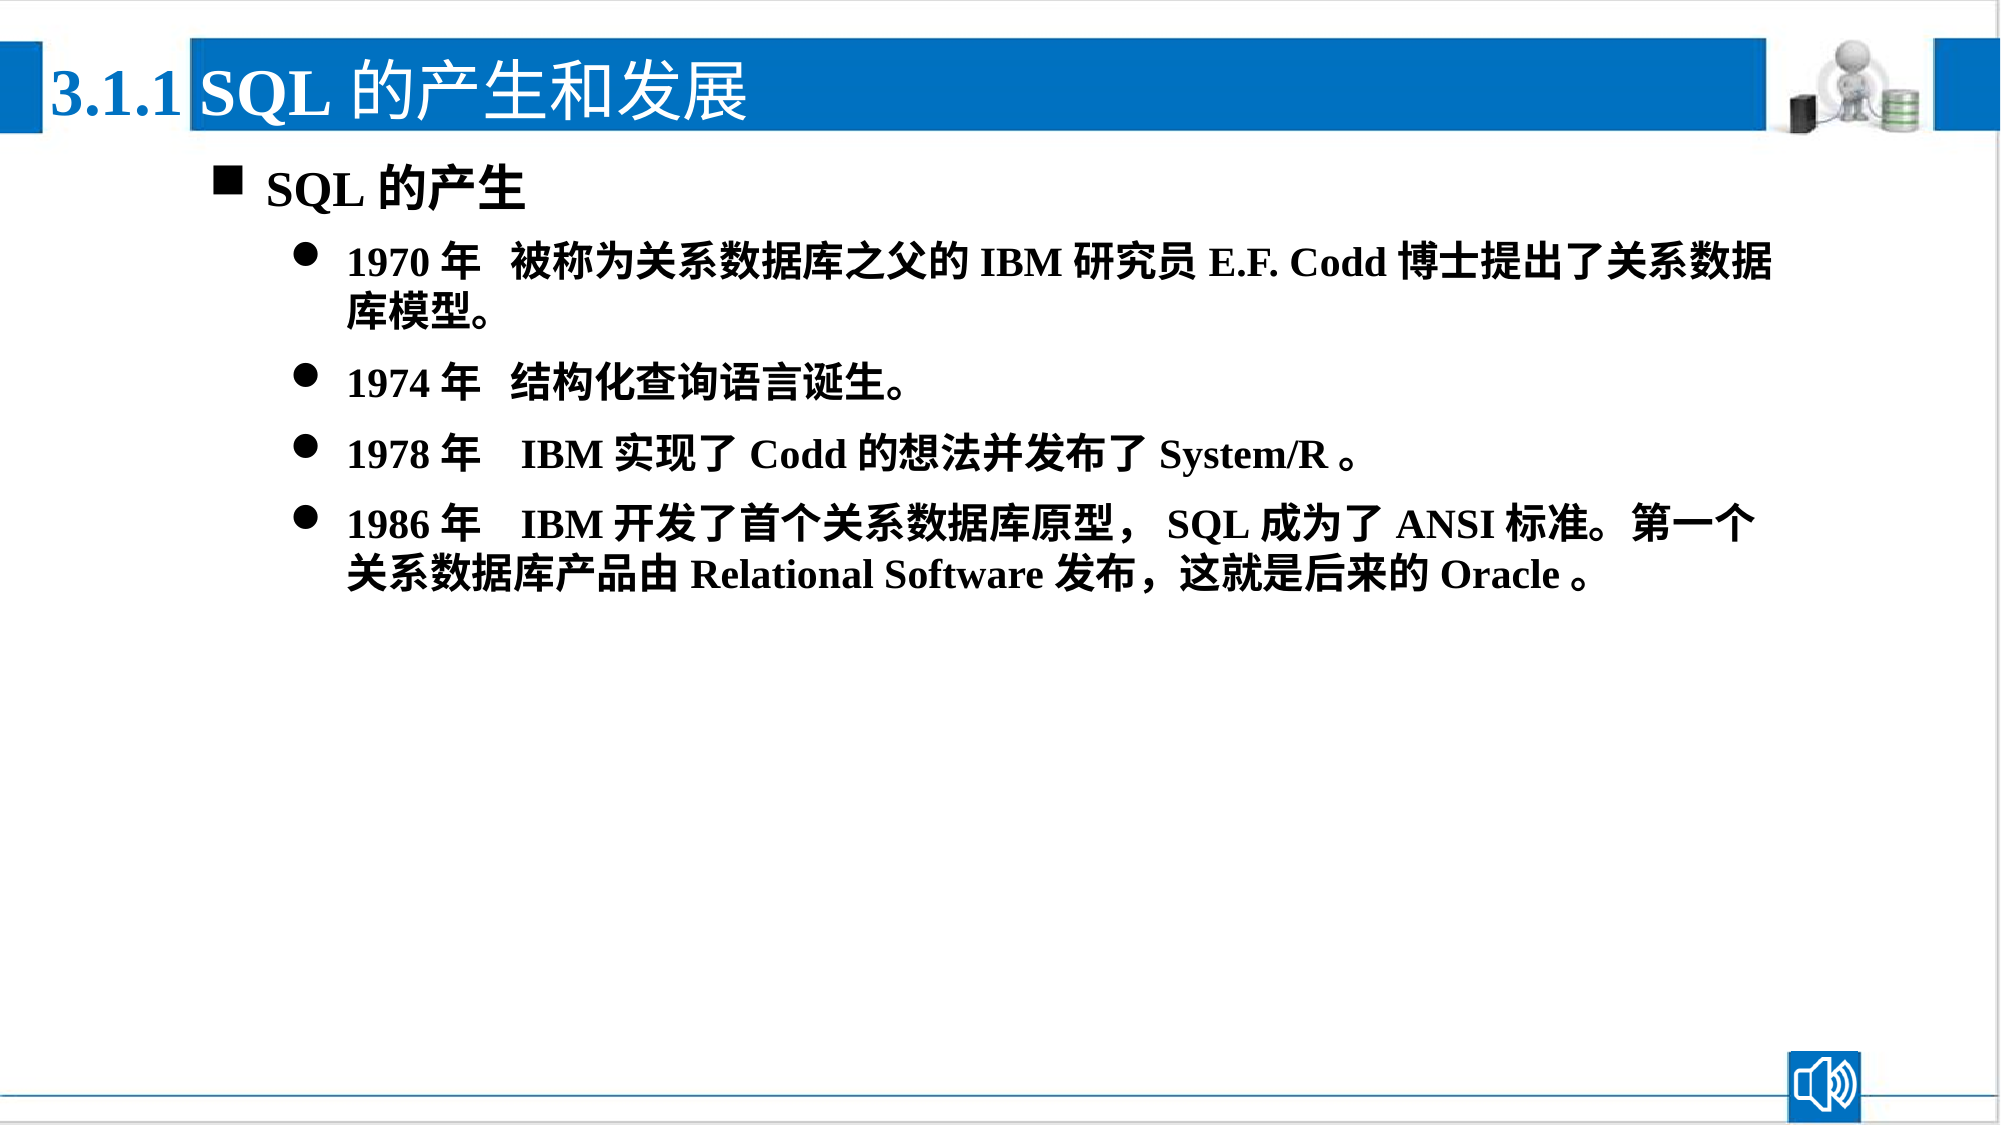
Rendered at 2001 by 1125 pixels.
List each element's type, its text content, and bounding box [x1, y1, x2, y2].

text_box 3.1.1 [35, 41, 184, 136]
text_box 1970年 被称为关系数据库之父的IBM研究员E.F. Codd博士提出了关系数据库模型。 1974年 结构化查询语言诞生。 1978年 IBM实现了Codd的想法并发布了System/R。 1986年 IBM开发了首个关系数据库原型，SQL成为了ANSI标准。第一个关系数据库产品由Relational Software发布，这就是后来的Oracle。 [275, 227, 1792, 605]
picture [0, 0, 2001, 1125]
text_box SQL的产生和发展 [184, 41, 894, 136]
text_box SQL的产生 [194, 148, 1071, 224]
